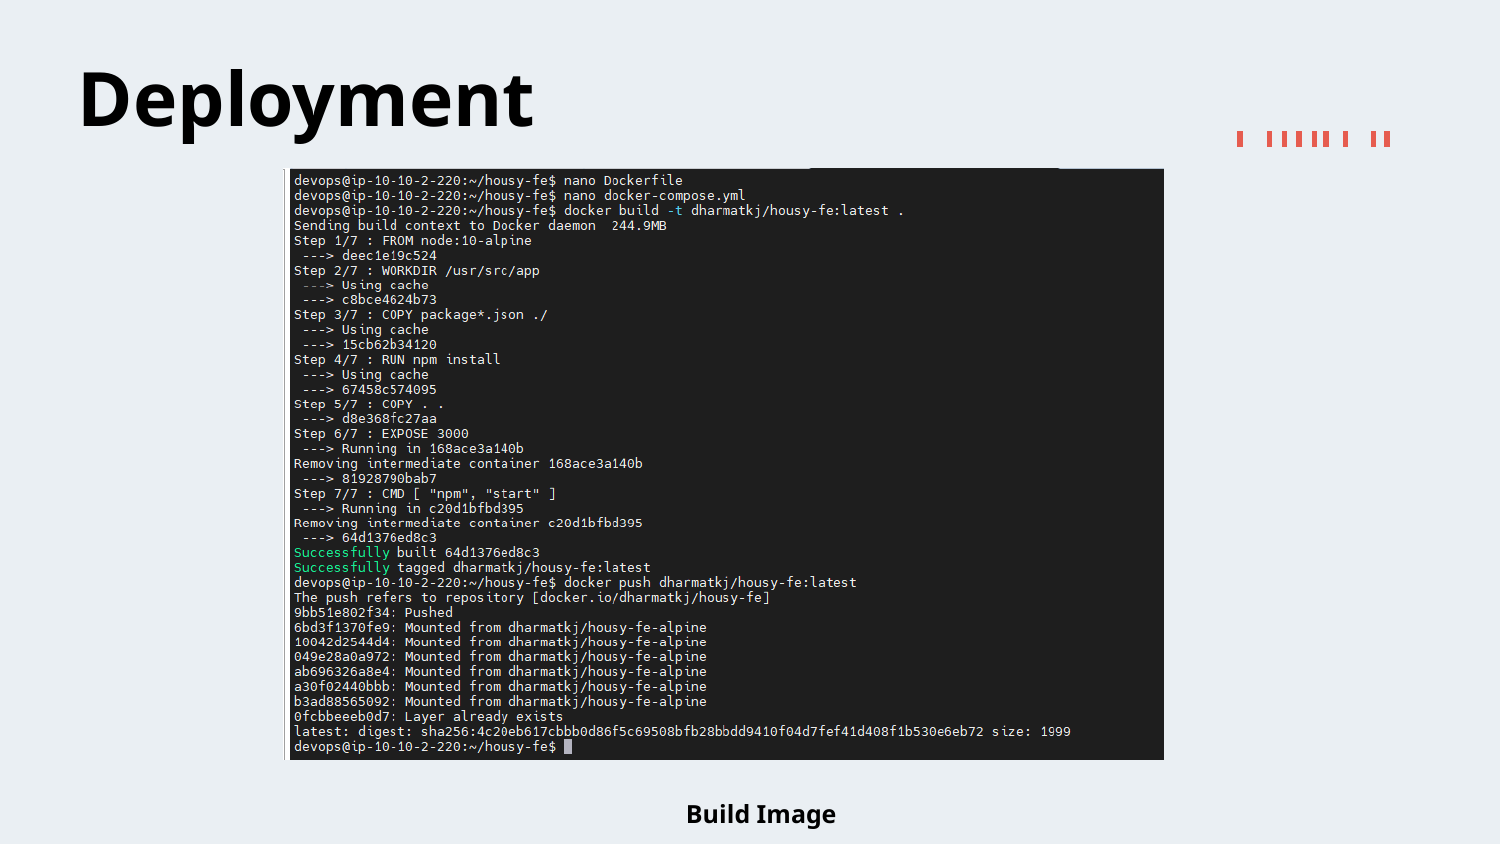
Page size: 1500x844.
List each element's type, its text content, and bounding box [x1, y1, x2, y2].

text_box Build Image [484, 770, 1015, 844]
title Deployment [62, 36, 1336, 137]
picture [283, 168, 1164, 761]
